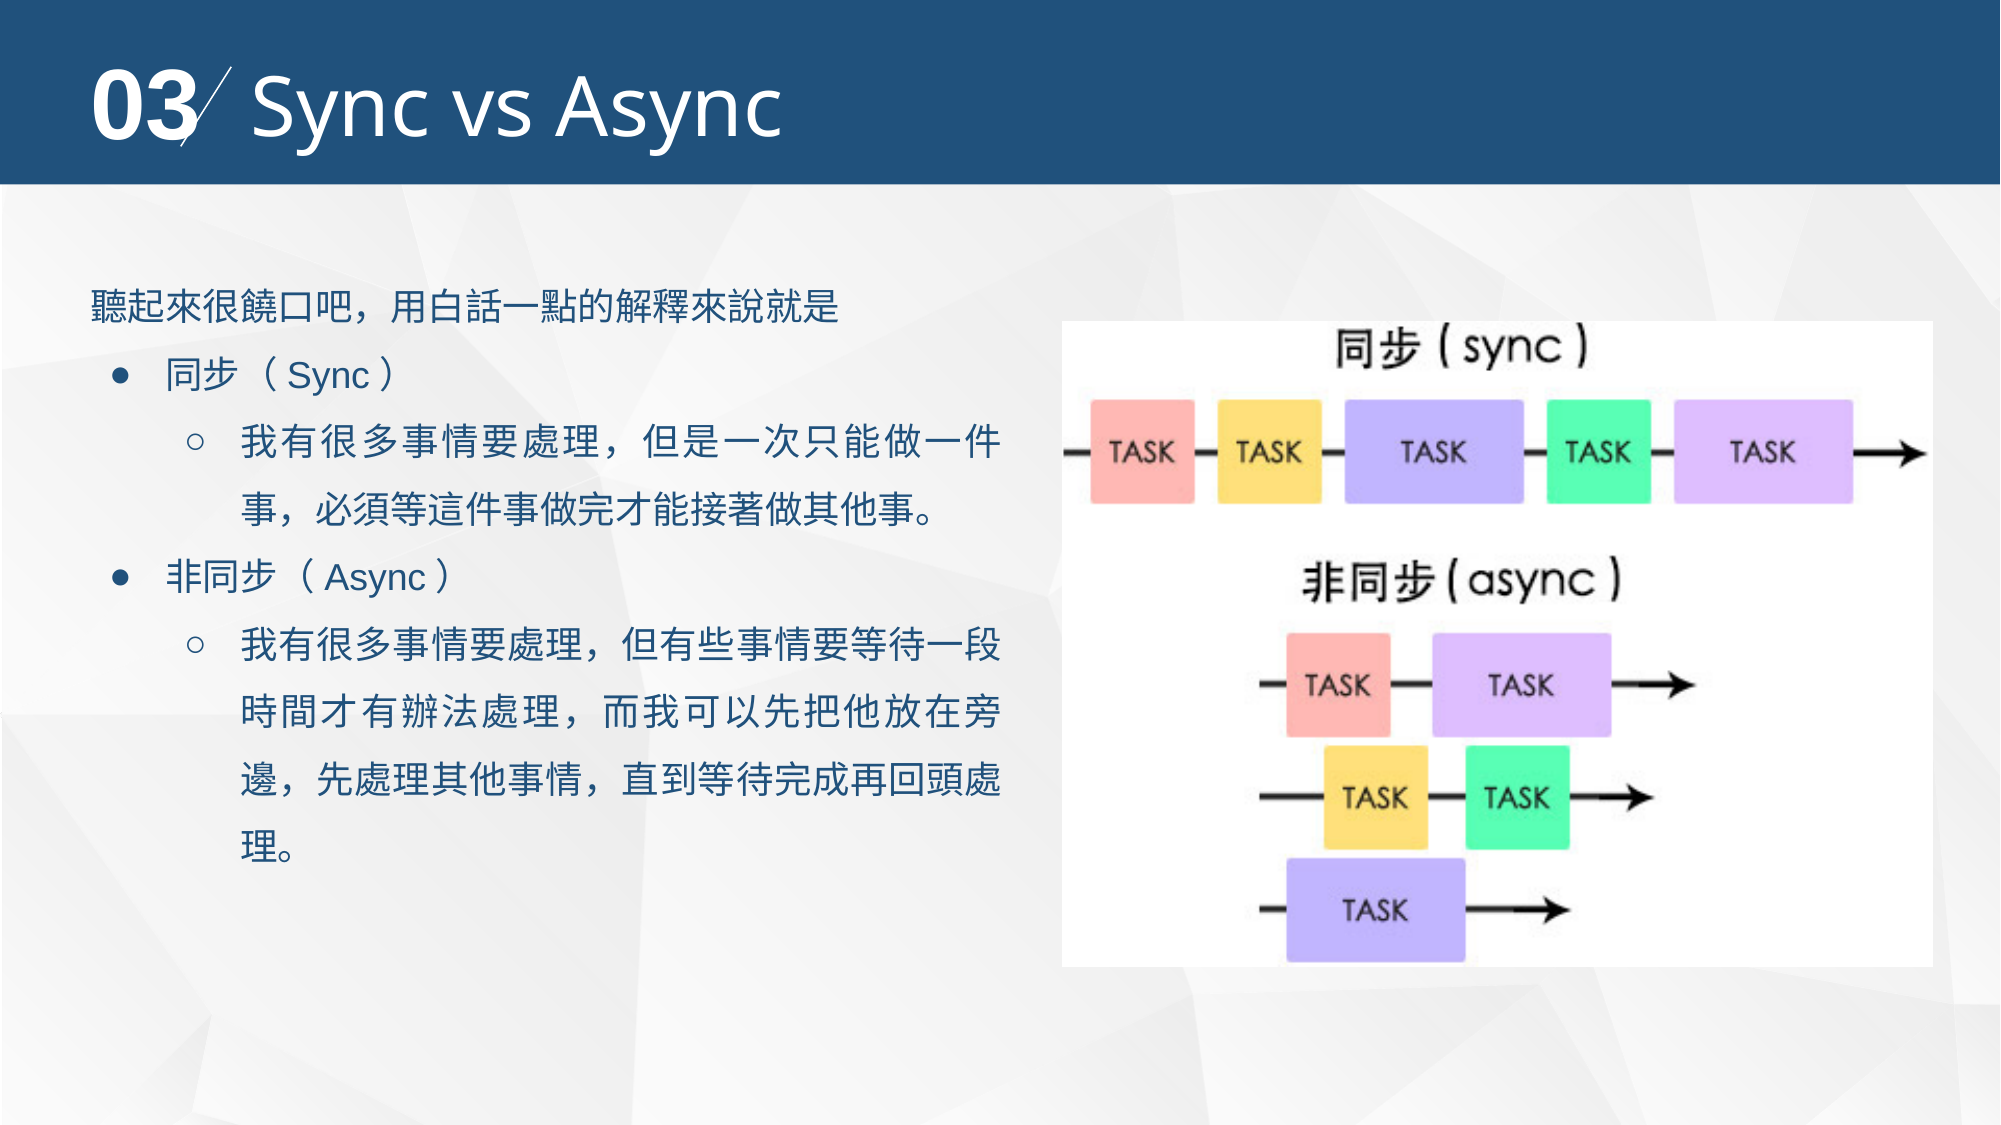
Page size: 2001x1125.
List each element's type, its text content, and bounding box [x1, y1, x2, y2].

picture [0, 0, 2001, 1125]
list Sync vs Async [235, 57, 989, 139]
list 03 [75, 45, 218, 212]
text_box 聽起來很饒口吧，用白話一點的解釋來說就是 同步（Sync） 我有很多事情要處理，但是一次只能做一件事，必須等這件事做完才能接著做其他事。 非同步（Async） 我有很多事情要處理，但有些事情要等待一段時間才有辦法處理，而我可以先把他放在旁邊，先處理其他事情，直到等待完成再回頭處理。 [75, 253, 1018, 1088]
